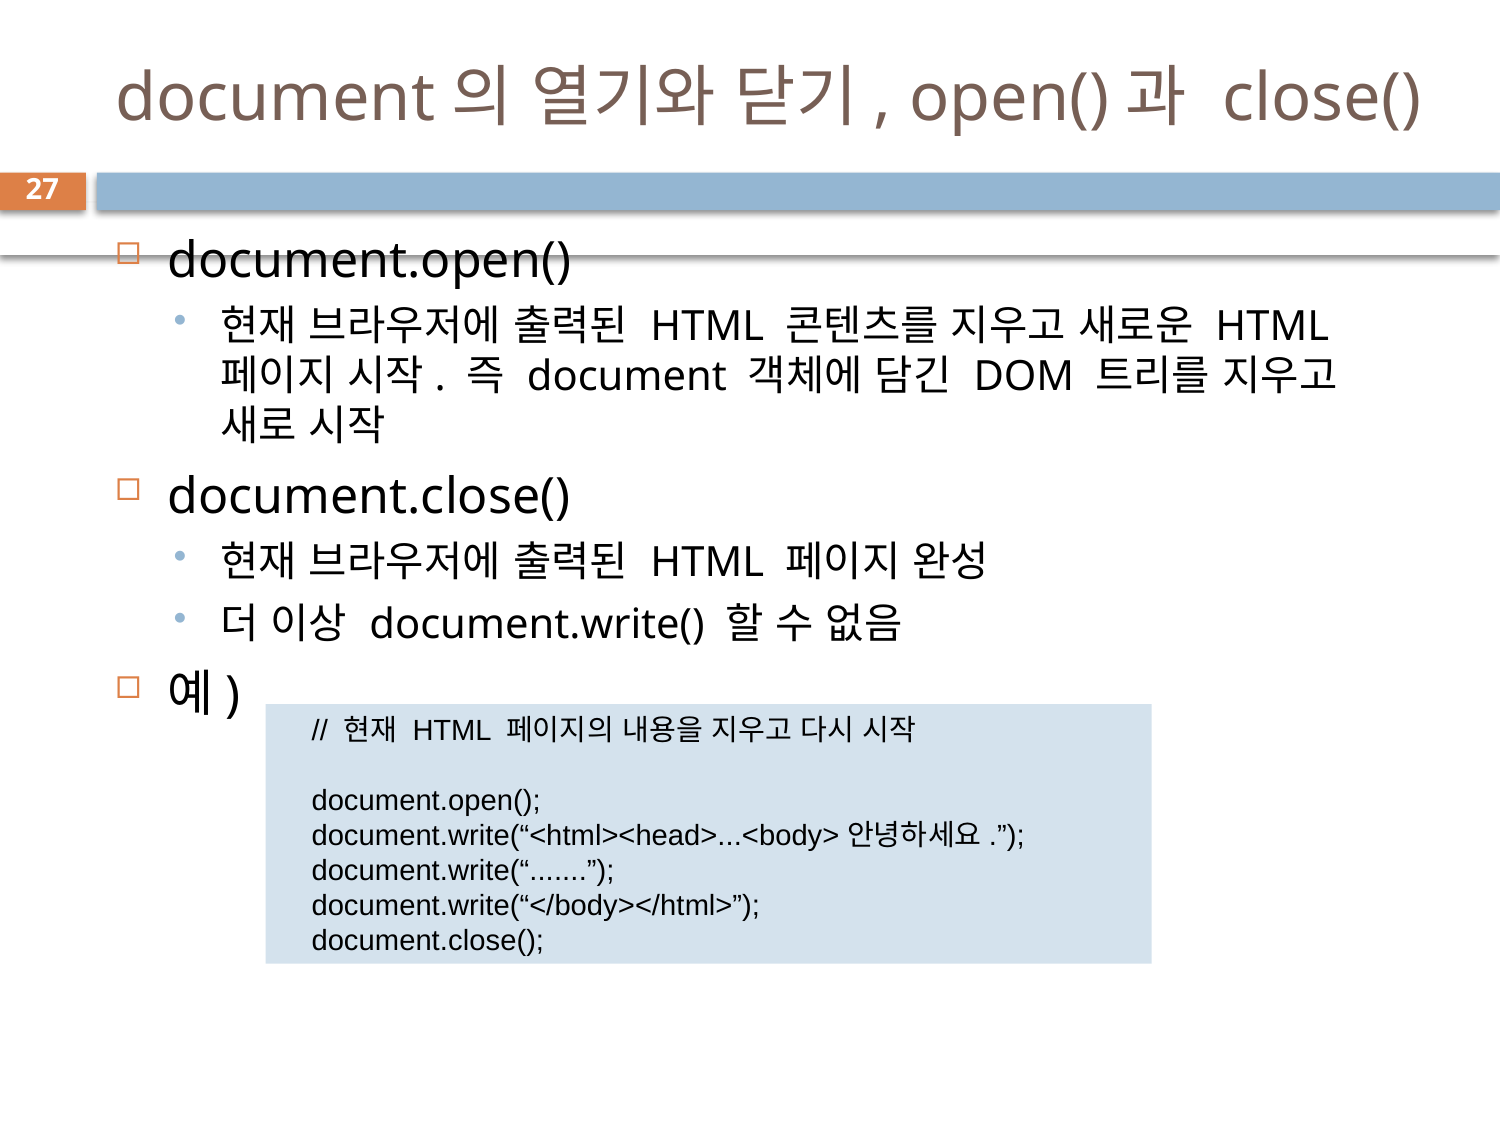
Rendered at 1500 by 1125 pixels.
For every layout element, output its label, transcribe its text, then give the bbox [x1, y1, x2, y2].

title document의 열기와 닫기, open()과 close() [100, 37, 1438, 149]
slide_number 27 [0, 170, 87, 211]
text_box // 현재 HTML 페이지의 내용을 지우고 다시 시작 document.open(); document.write(“<html><head>...<body>안녕하세요.”); document.write(“.......”); document.write(“</body></html>”); document.close(); [265, 704, 1152, 964]
list document.open() 현재 브라우저에 출력된 HTML 콘텐츠를 지우고 새로운 HTML 페이지 시작. 즉 document 객체에 담긴 DOM 트리를 지우고 새로 시작 document.close() 현재 브라우저에 출력된 HTML 페이지 완성 더 이상 document.write() 할 수 없음 예) [100, 219, 1438, 1047]
